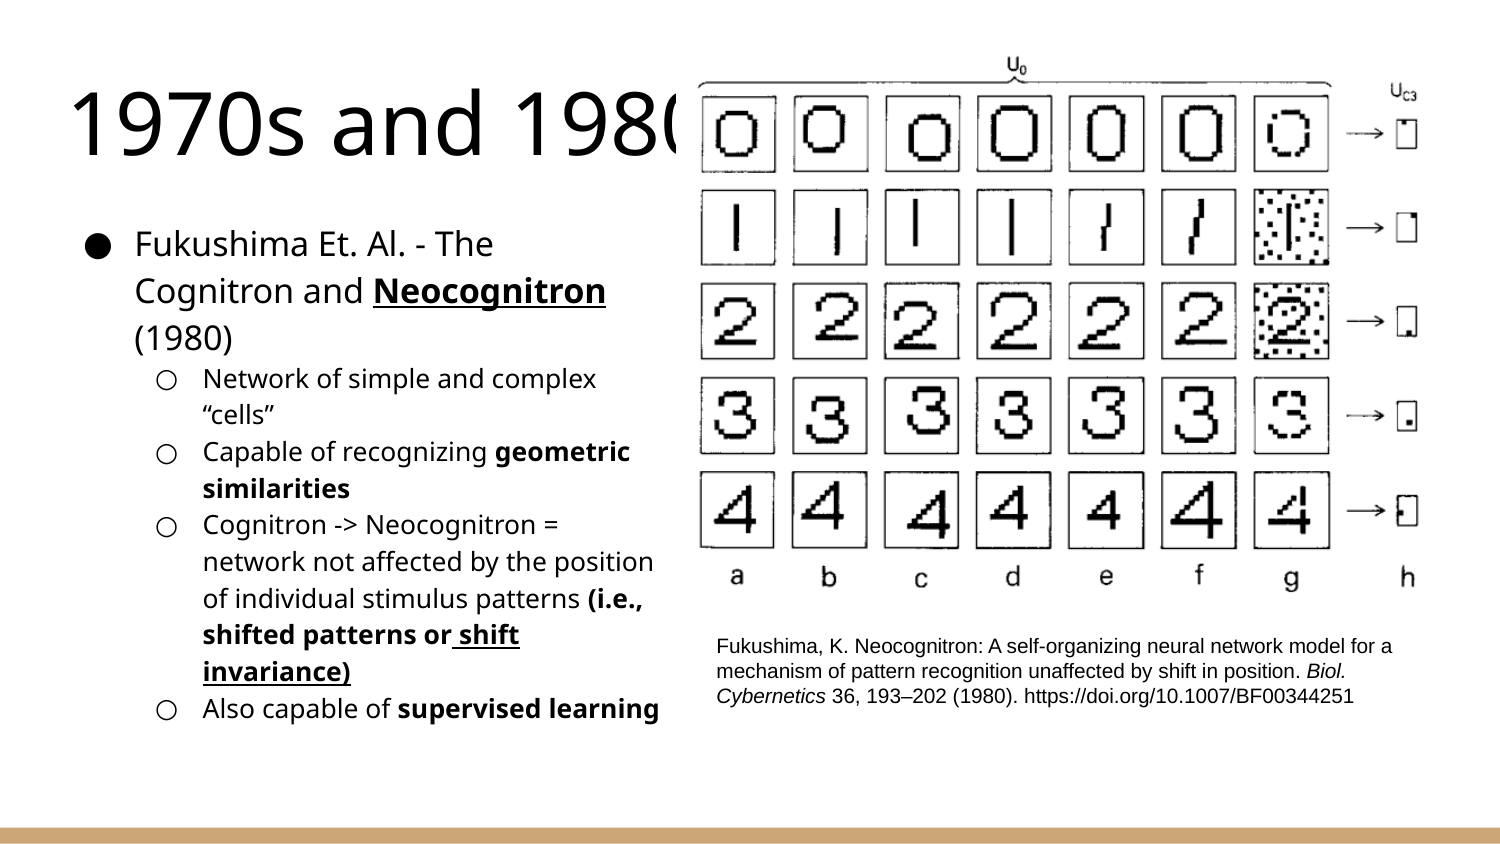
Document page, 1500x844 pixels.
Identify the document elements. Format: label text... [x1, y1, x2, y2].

text_box Fukushima, K. Neocognitron: A self-organizing neural network model for a mechanism of pattern recognition unaffected by shift in position. Biol. Cybernetics 36, 193–202 (1980). https://doi.org/10.1007/BF00344251 [701, 617, 1475, 723]
picture [676, 51, 1451, 618]
list Fukushima Et. Al. - The Cognitron and Neocognitron (1980) Network of simple and complex “cells” Capable of recognizing geometric similarities Cognitron -> Neocognitron = network not affected by the position of individual stimulus patterns (i.e., shifted patterns or shift invariance) Also capable of supervised learning [51, 200, 677, 752]
title 1970s and 1980s [51, 51, 675, 189]
